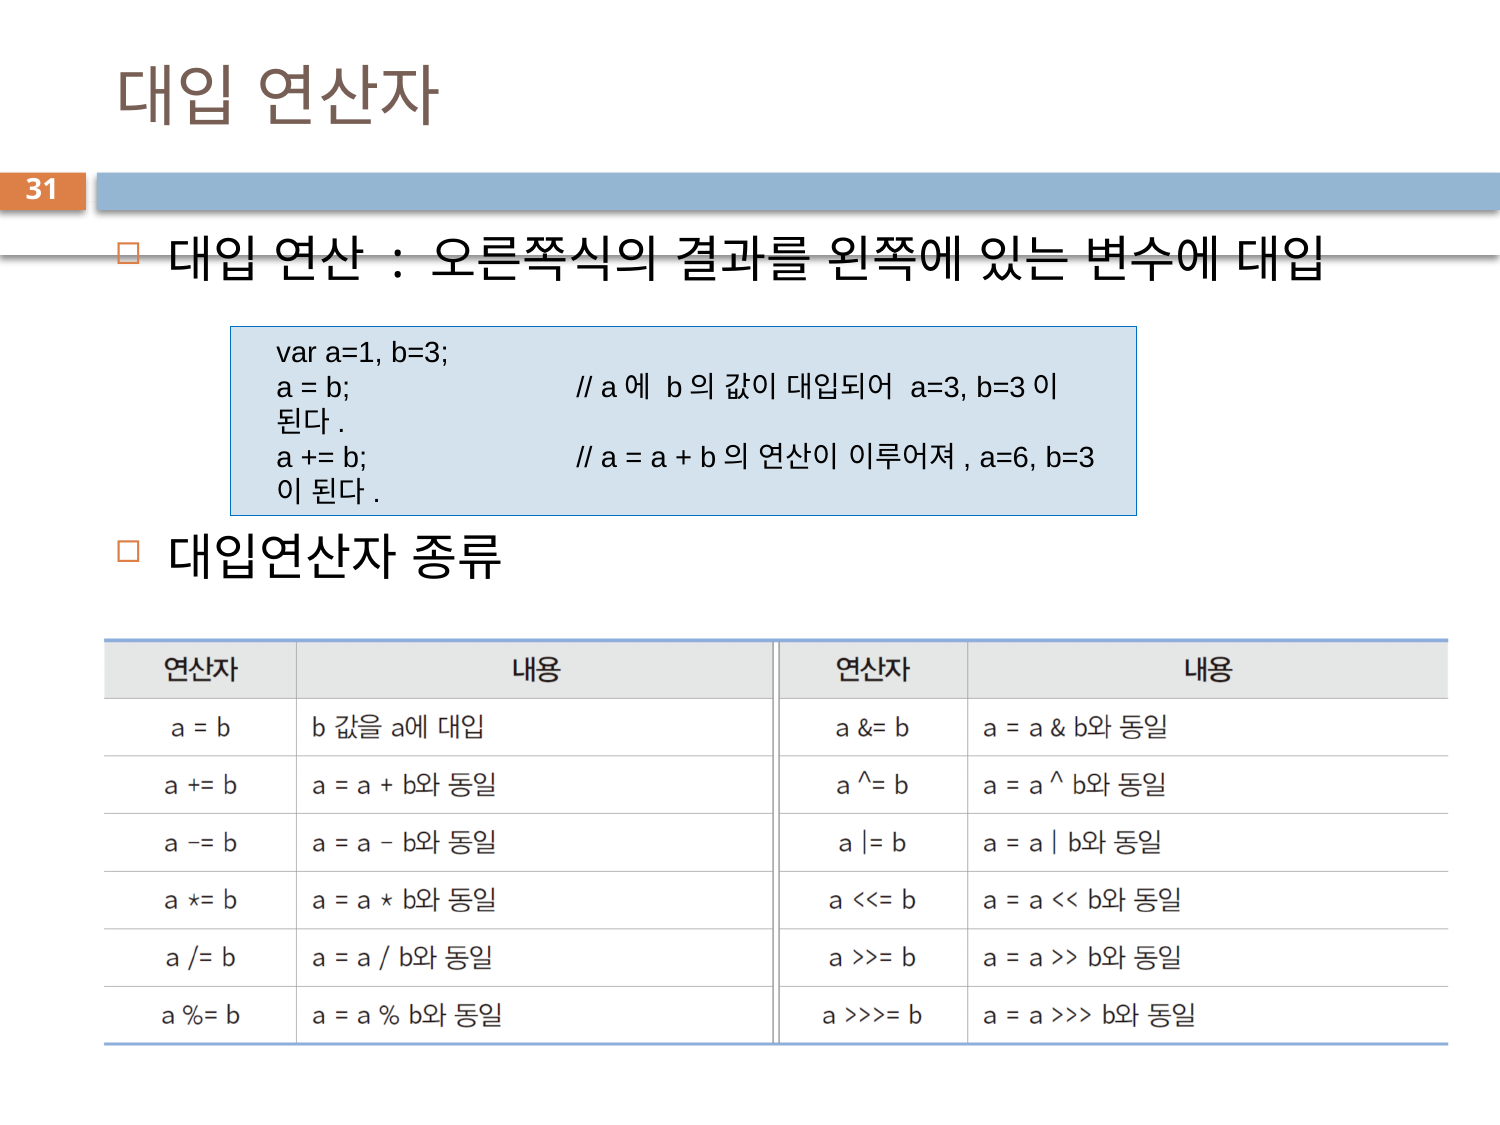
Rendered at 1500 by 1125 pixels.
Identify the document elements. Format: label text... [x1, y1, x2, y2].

title 대입 연산자 [100, 37, 1438, 149]
list 대입 연산 : 오른쪽식의 결과를 왼쪽에 있는 변수에 대입 대입연산자 종류 [100, 219, 1438, 635]
text_box var a=1, b=3; a = b; // a에 b의 값이 대입되어 a=3, b=3이 된다. a += b; // a = a + b의 연산이 이루어져, a=6, b=3이 된다. [230, 326, 1137, 516]
picture [100, 635, 1453, 1051]
slide_number 31 [0, 170, 87, 211]
